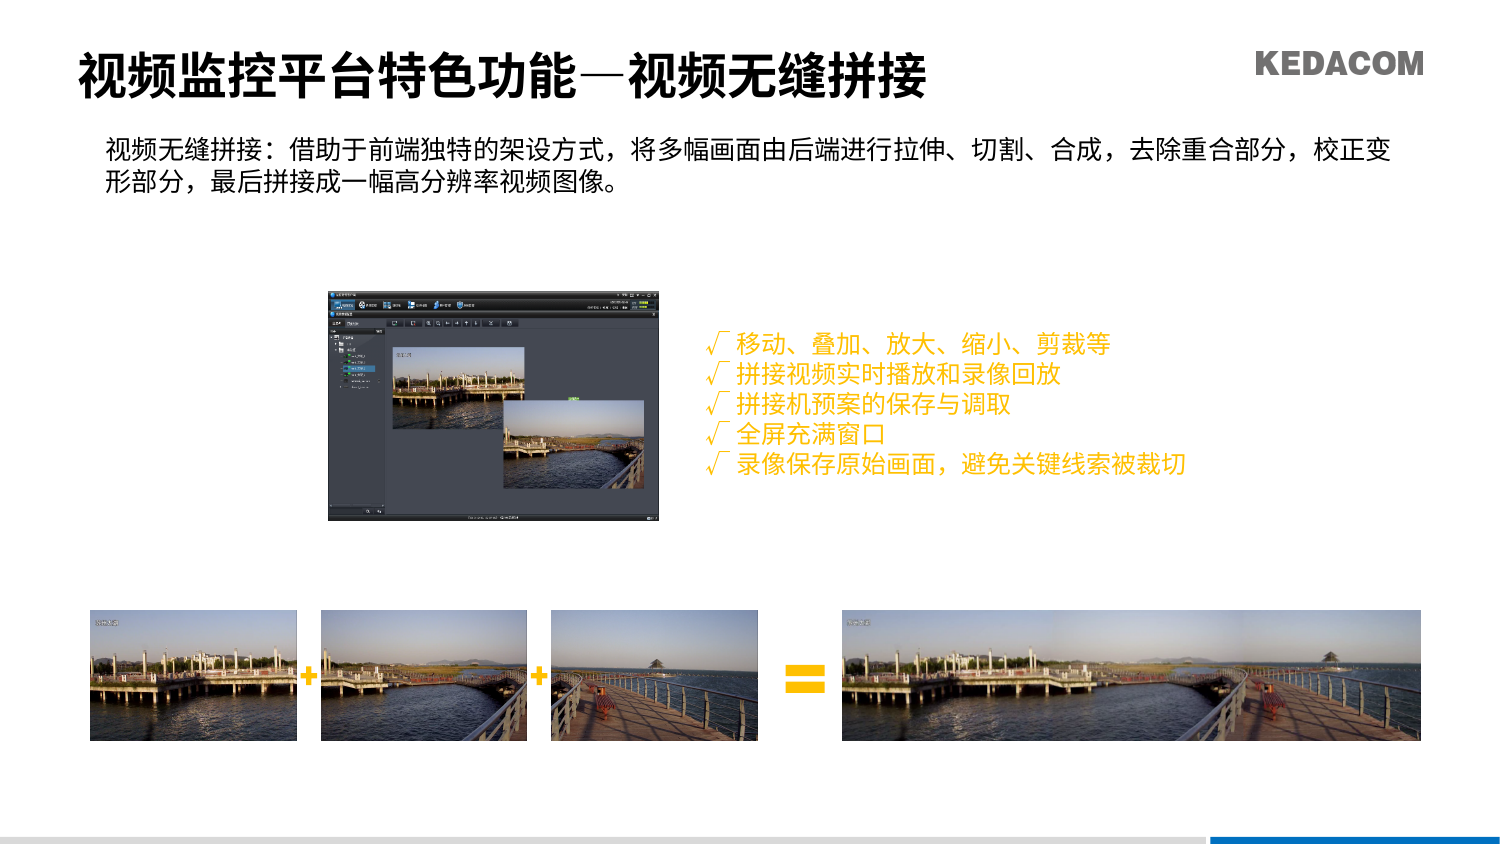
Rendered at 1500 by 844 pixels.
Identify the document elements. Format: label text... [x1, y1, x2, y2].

picture [328, 291, 659, 521]
picture [842, 610, 1421, 741]
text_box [90, 610, 758, 741]
text_box [785, 681, 825, 693]
text_box 视频无缝拼接：借助于前端独特的架设方式，将多幅画面由后端进行拉伸、切割、合成，去除重合部分，校正变形部分，最后拼接成一幅高分辨率视频图像。 [90, 126, 1412, 219]
title 视频监控平台特色功能—视频无缝拼接 [63, 43, 1116, 105]
text_box √移动、叠加、放大、缩小、剪裁等 √拼接视频实时播放和录像回放 √拼接机预案的保存与调取 √全屏充满窗口 √录像保存原始画面，避免关键线索被裁切 [690, 321, 1203, 497]
text_box [785, 664, 825, 677]
picture [1256, 51, 1423, 75]
